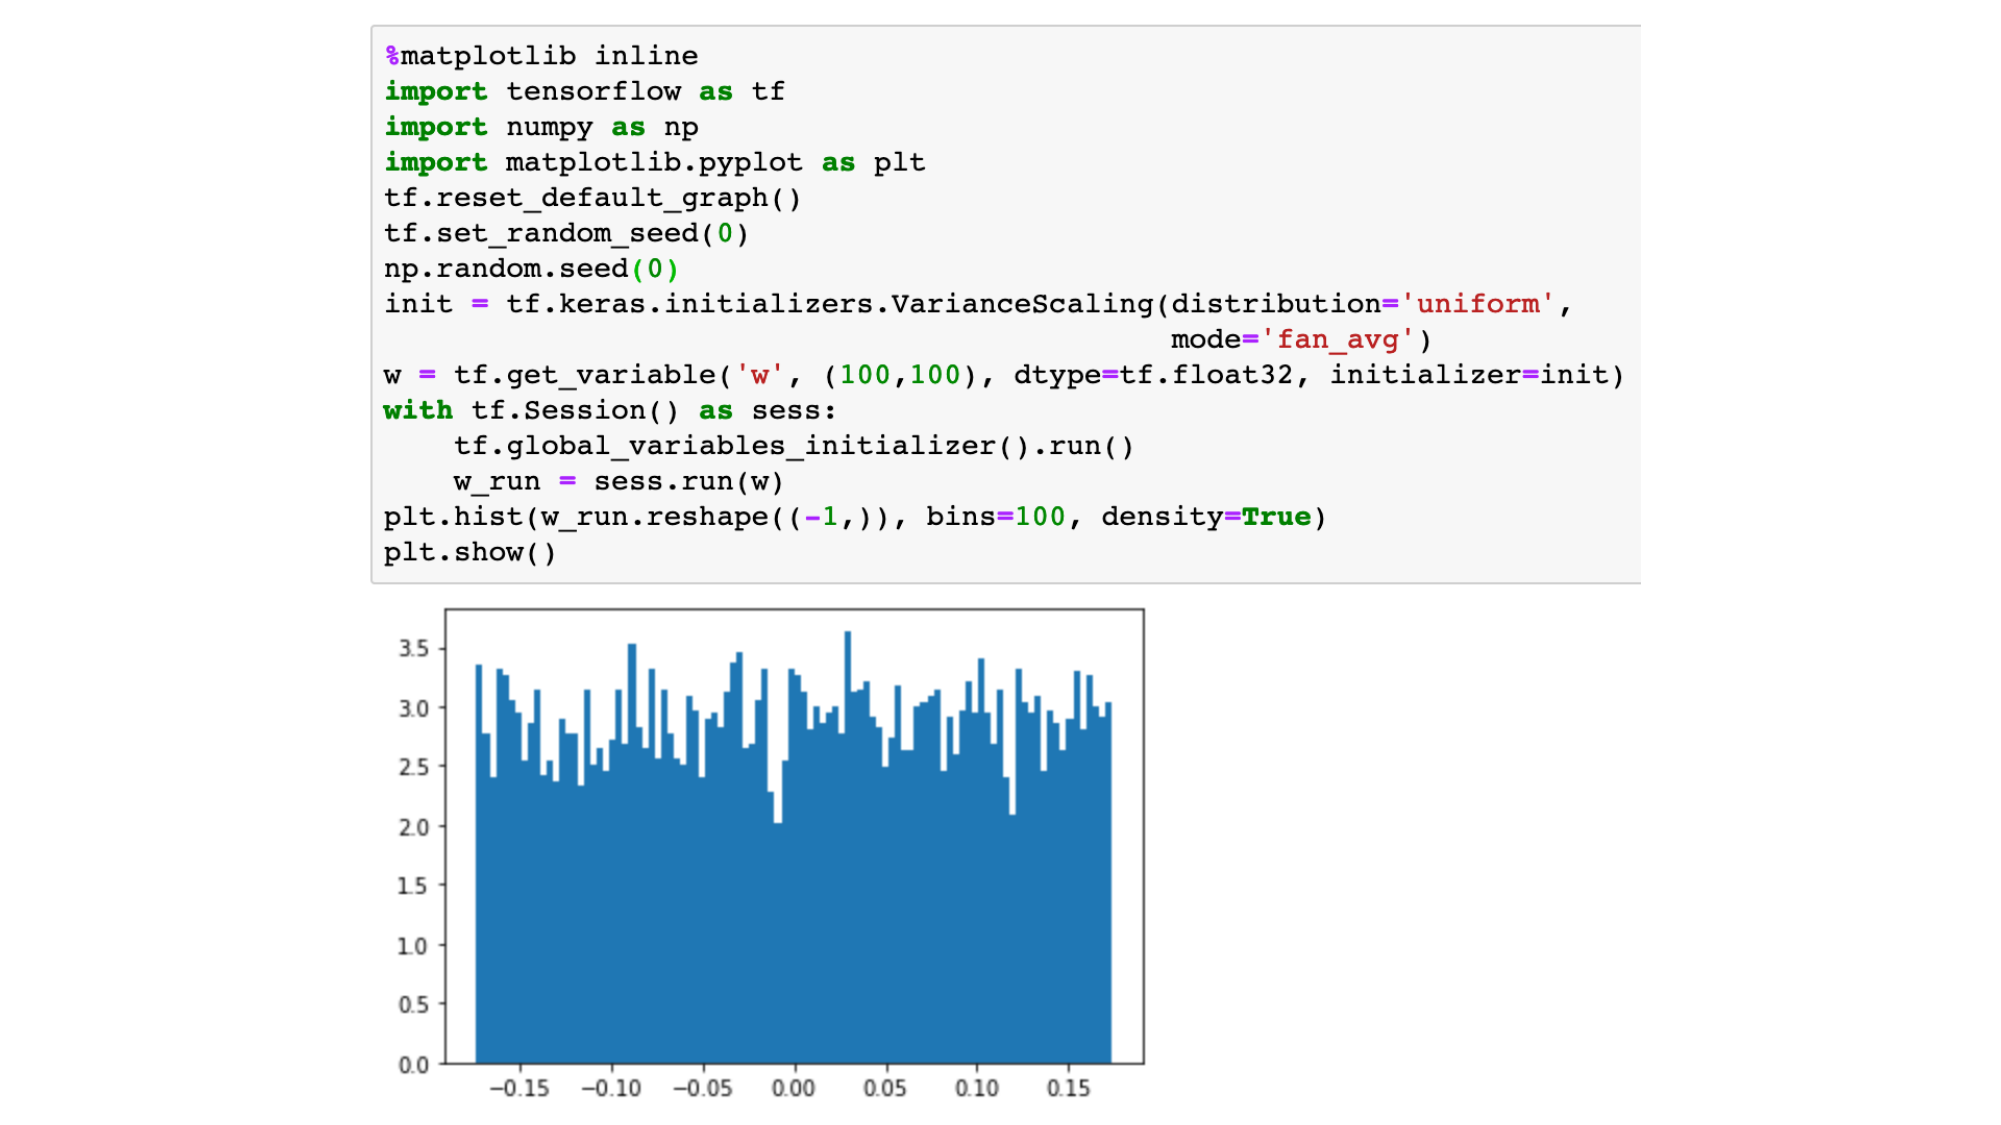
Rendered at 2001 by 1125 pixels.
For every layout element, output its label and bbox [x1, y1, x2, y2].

picture [359, 8, 1641, 1117]
